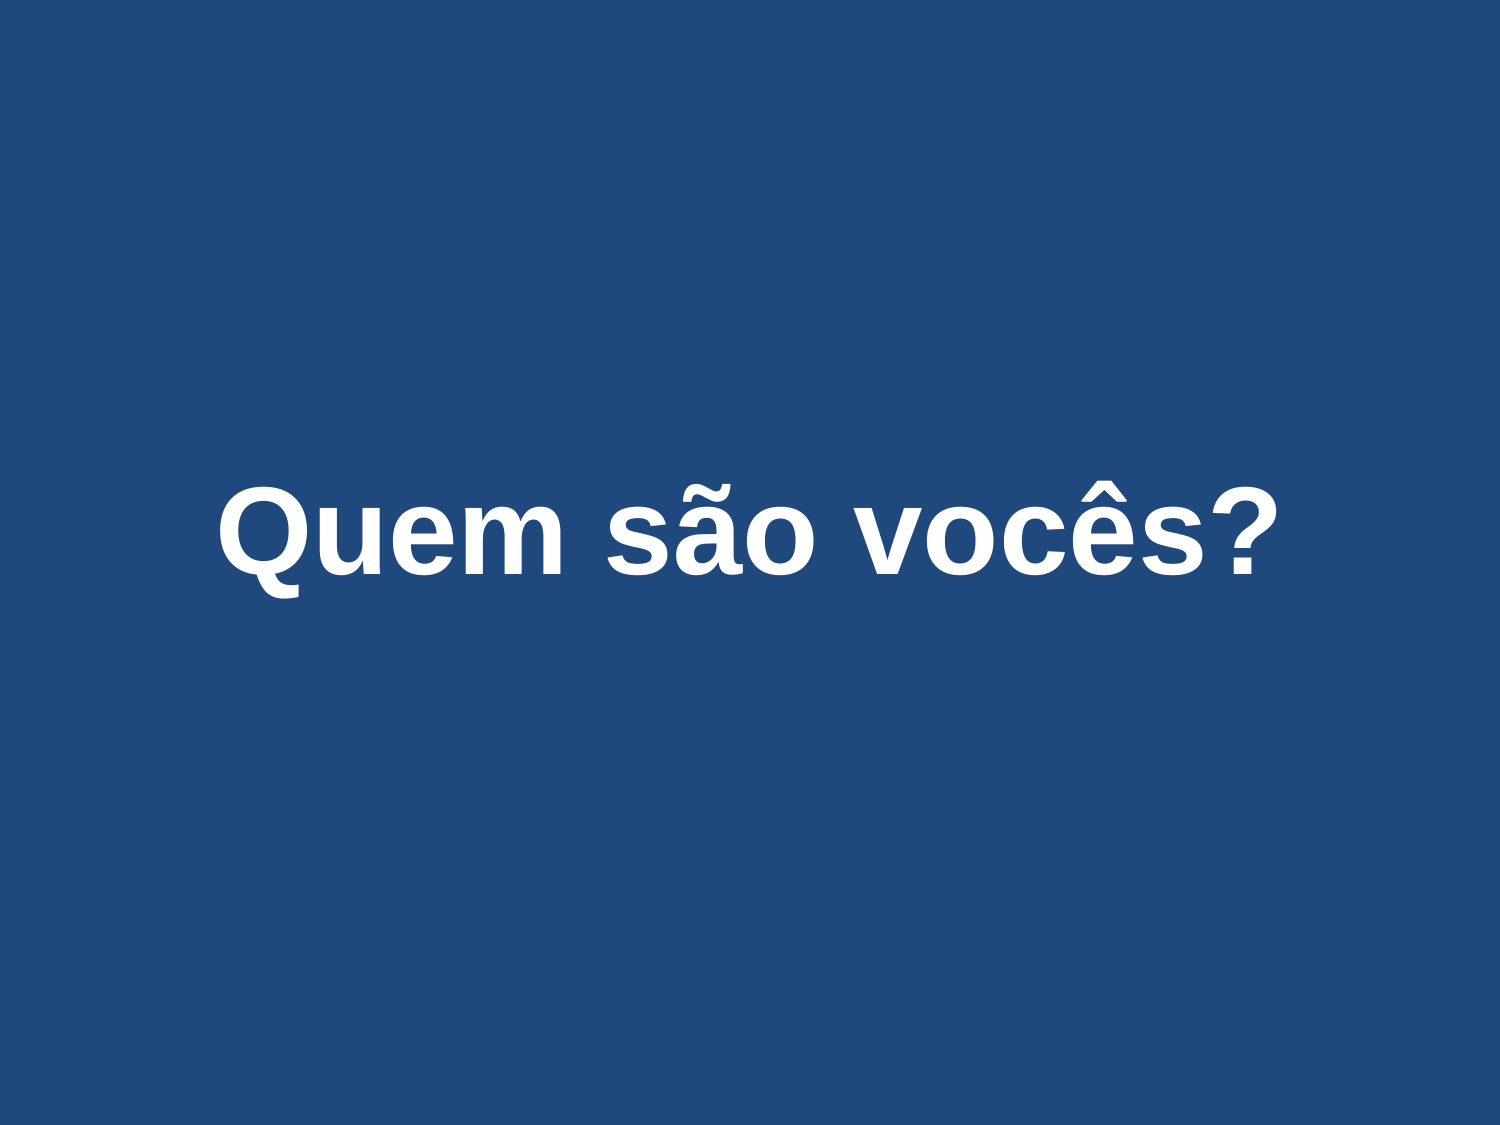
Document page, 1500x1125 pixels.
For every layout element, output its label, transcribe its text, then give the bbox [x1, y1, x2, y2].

text_box Quem são vocês? [0, 404, 1500, 646]
